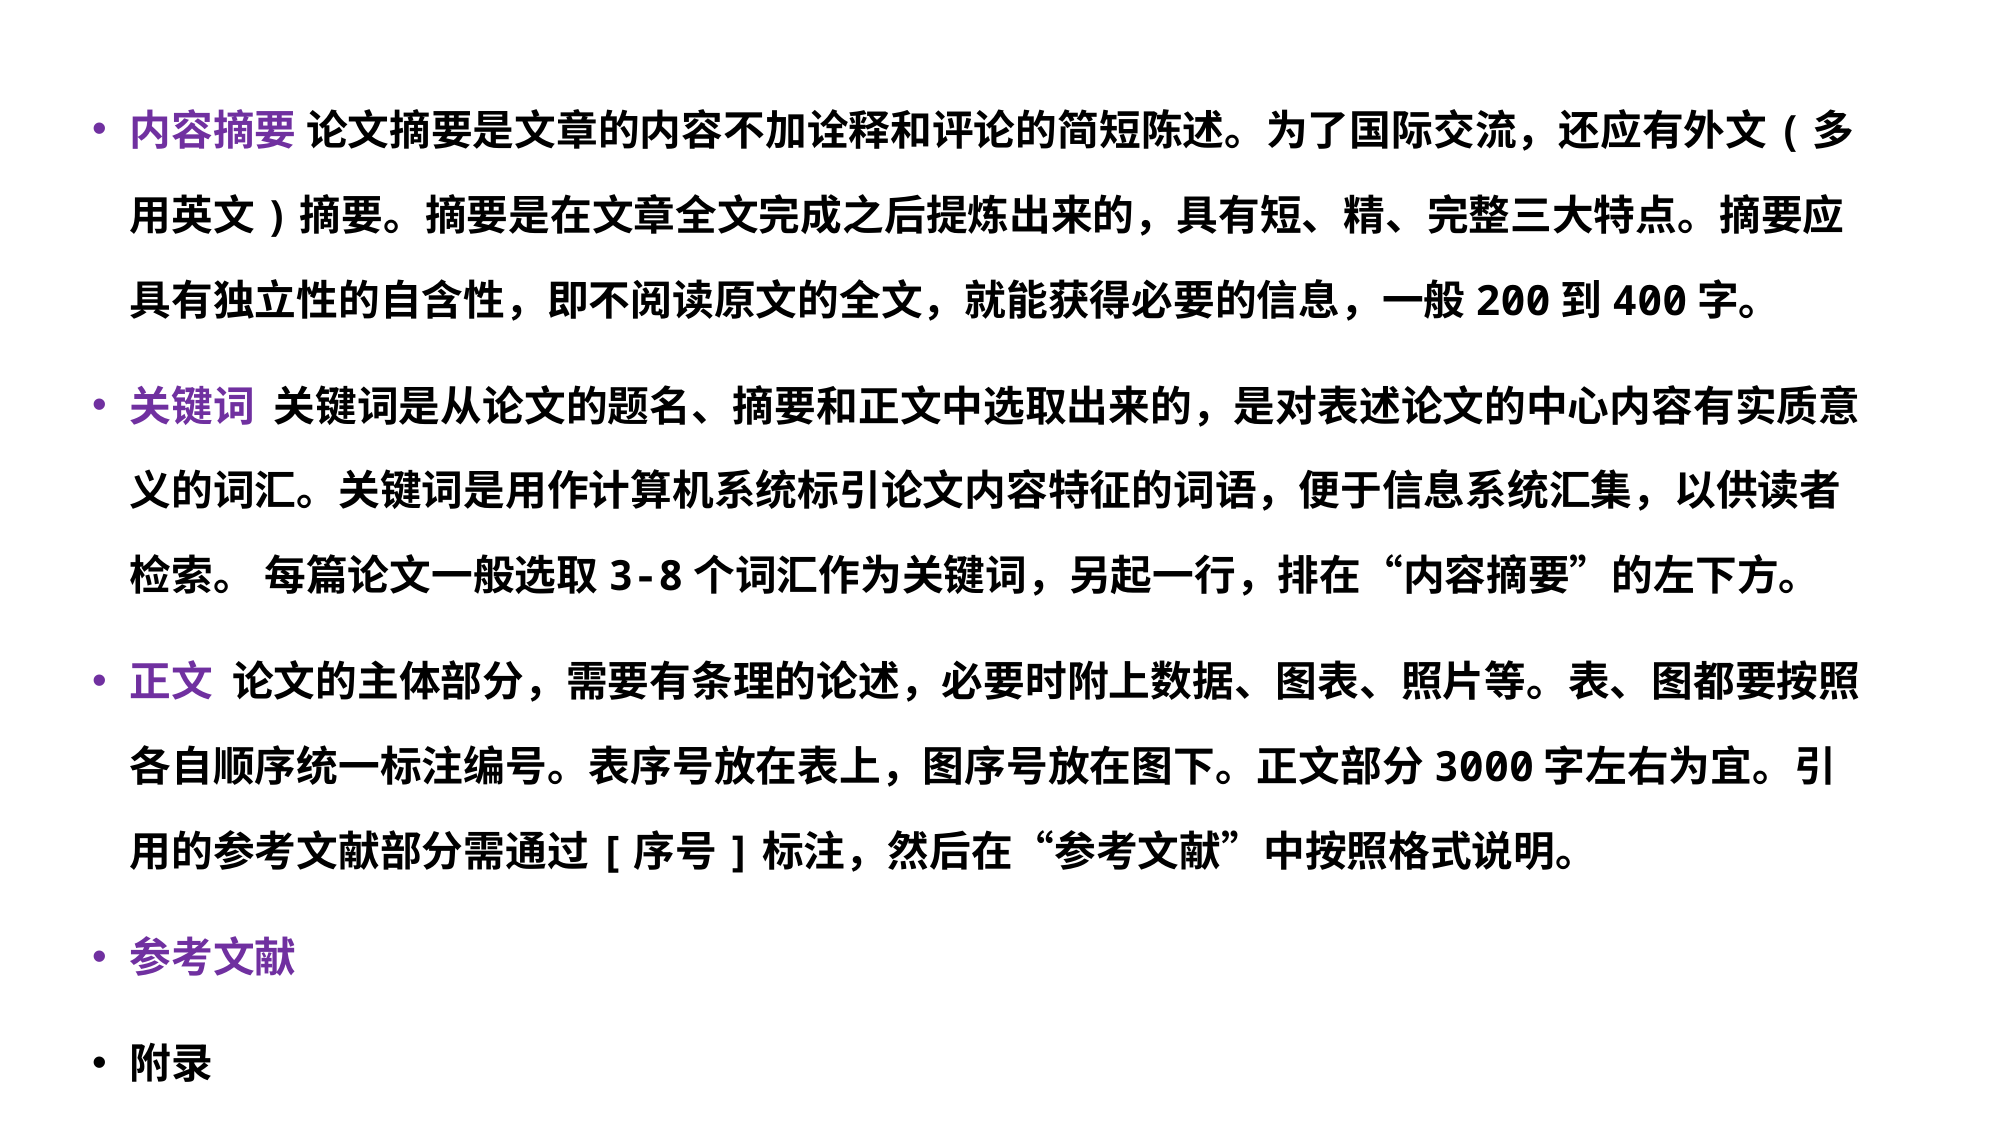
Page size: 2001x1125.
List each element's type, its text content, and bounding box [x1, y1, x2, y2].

list 内容摘要 论文摘要是文章的内容不加诠释和评论的简短陈述。为了国际交流，还应有外文(多用英文)摘要。摘要是在文章全文完成之后提炼出来的，具有短、精、完整三大特点。摘要应具有独立性的自含性，即不阅读原文的全文，就能获得必要的信息，一般200到400字。 关键词 关键词是从论文的题名、摘要和正文中选取出来的，是对表述论文的中心内容有实质意义的词汇。关键词是用作计算机系统标引论文内容特征的词语，便于信息系统汇集，以供读者检索。 每篇论文一般选取3-8个词汇作为关键词，另起一行，排在“内容摘要”的左下方。 正文 论文的主体部分，需要有条理的论述，必要时附上数据、图表、照片等。表、图都要按照各自顺序统一标注编号。表序号放在表上，图序号放在图下。正文部分3000字左右为宜。引用的参考文献部分需通过[序号]标注，然后在“参考文献”中按照格式说明。 参考文献 附录 [77, 61, 1879, 1101]
